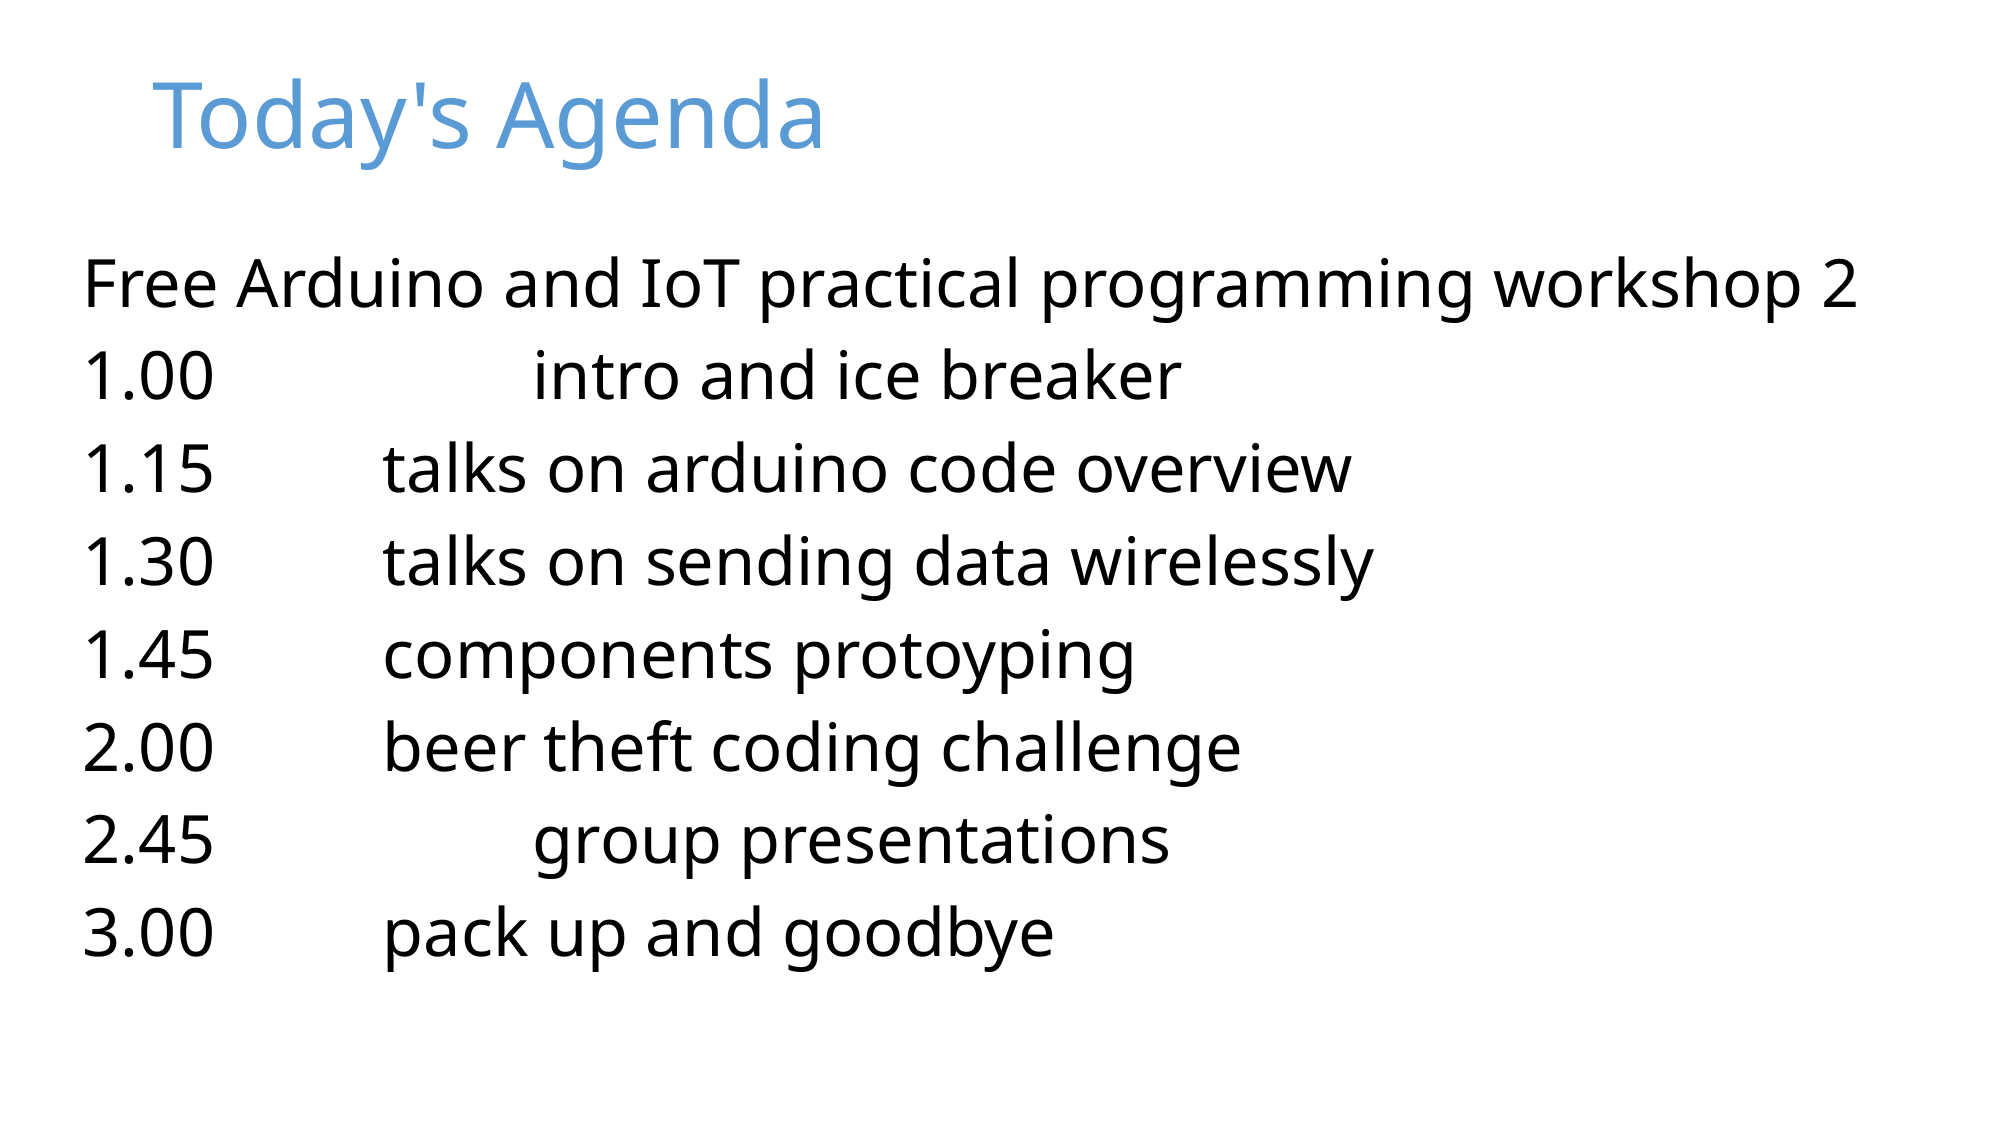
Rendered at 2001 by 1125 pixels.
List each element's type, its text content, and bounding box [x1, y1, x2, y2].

title Today's Agenda [137, 59, 1863, 242]
list Free Arduino and IoT practical programming workshop 2 1.00 intro and ice breaker 1.15 talks on arduino code overview 1.30 talks on sending data wirelessly 1.45 components protoyping 2.00 beer theft coding challenge 2.45 group presentations 3.00 pack up and goodbye [67, 242, 1958, 1066]
